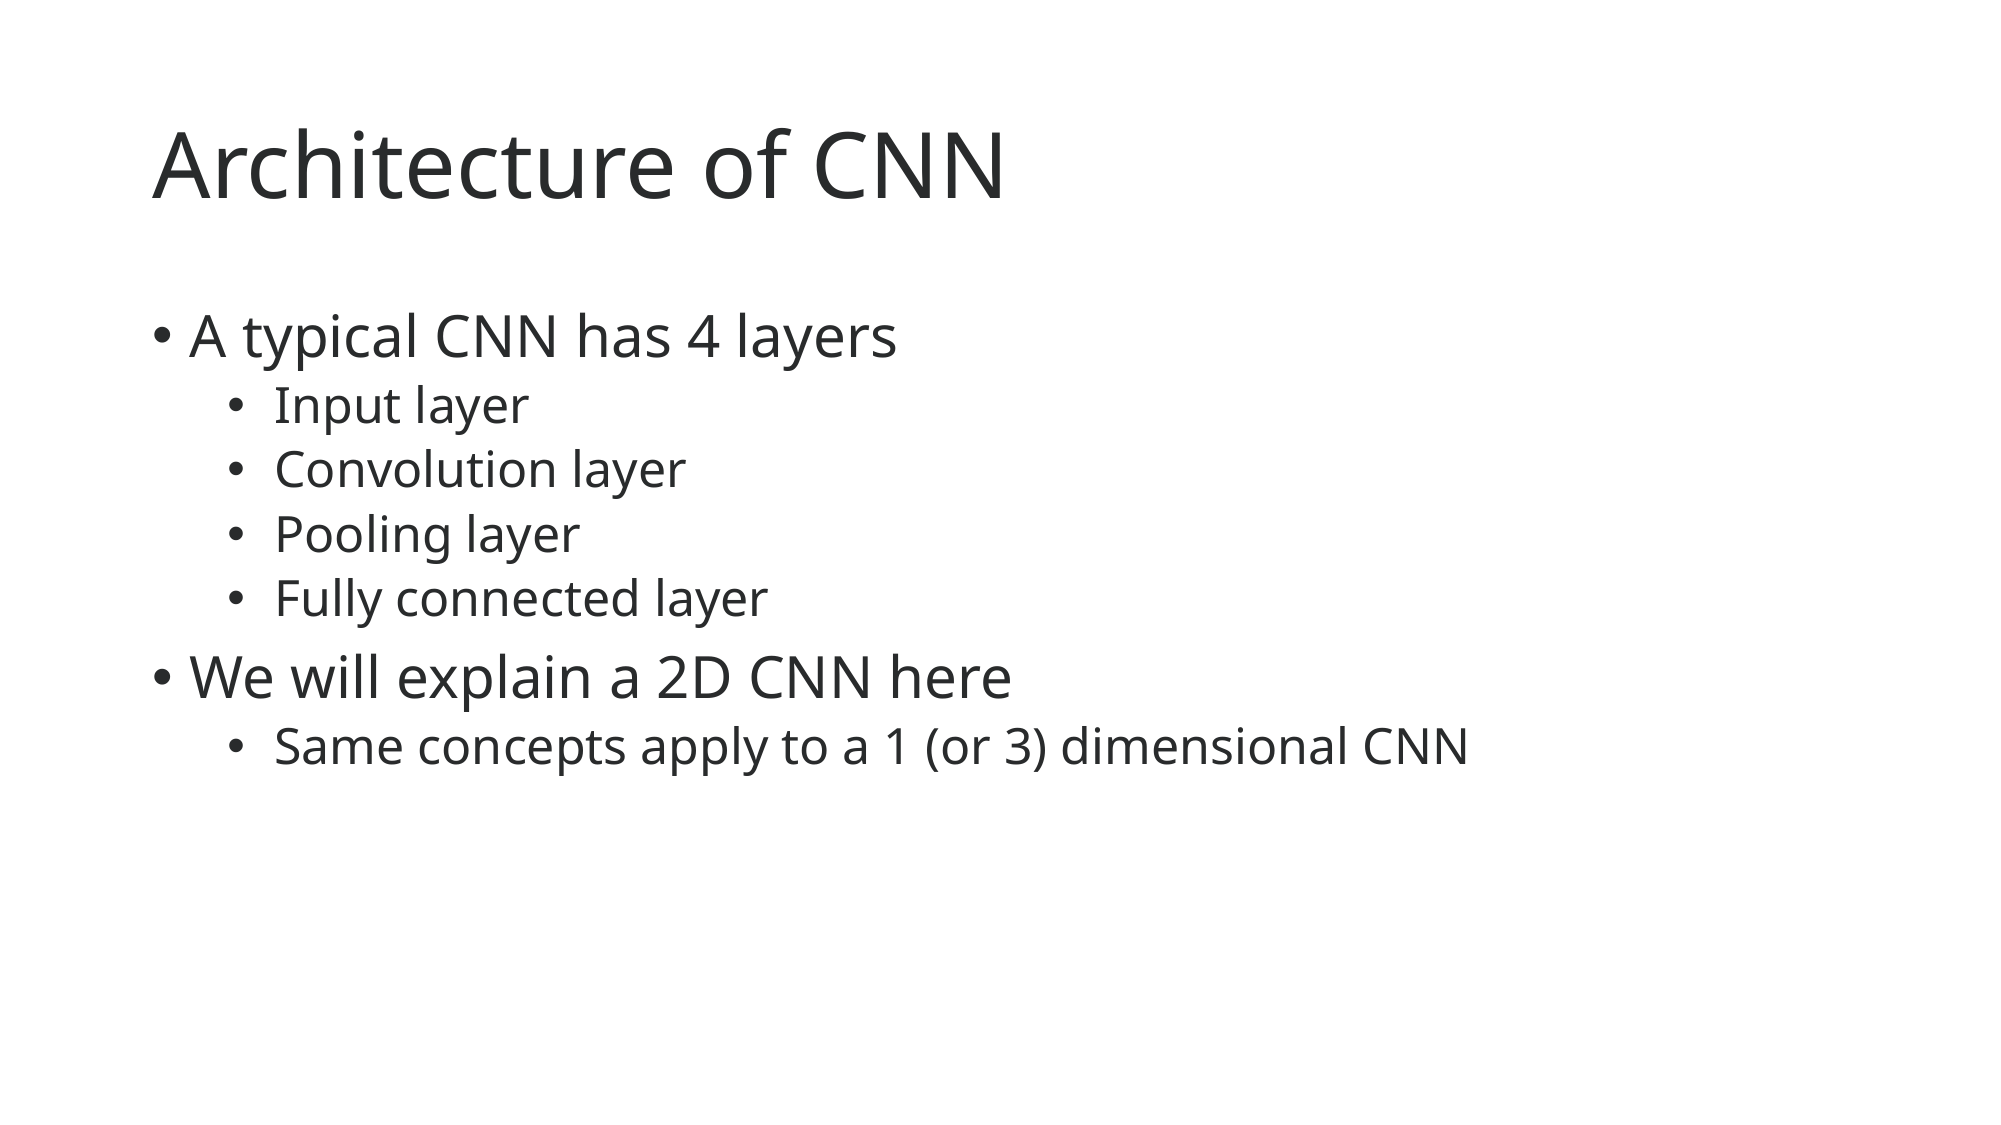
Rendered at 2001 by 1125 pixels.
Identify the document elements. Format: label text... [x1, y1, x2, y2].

title Architecture of CNN [137, 59, 1863, 278]
list A typical CNN has 4 layers Input layer Convolution layer Pooling layer Fully connected layer We will explain a 2D CNN here Same concepts apply to a 1 (or 3) dimensional CNN [137, 299, 1863, 1014]
